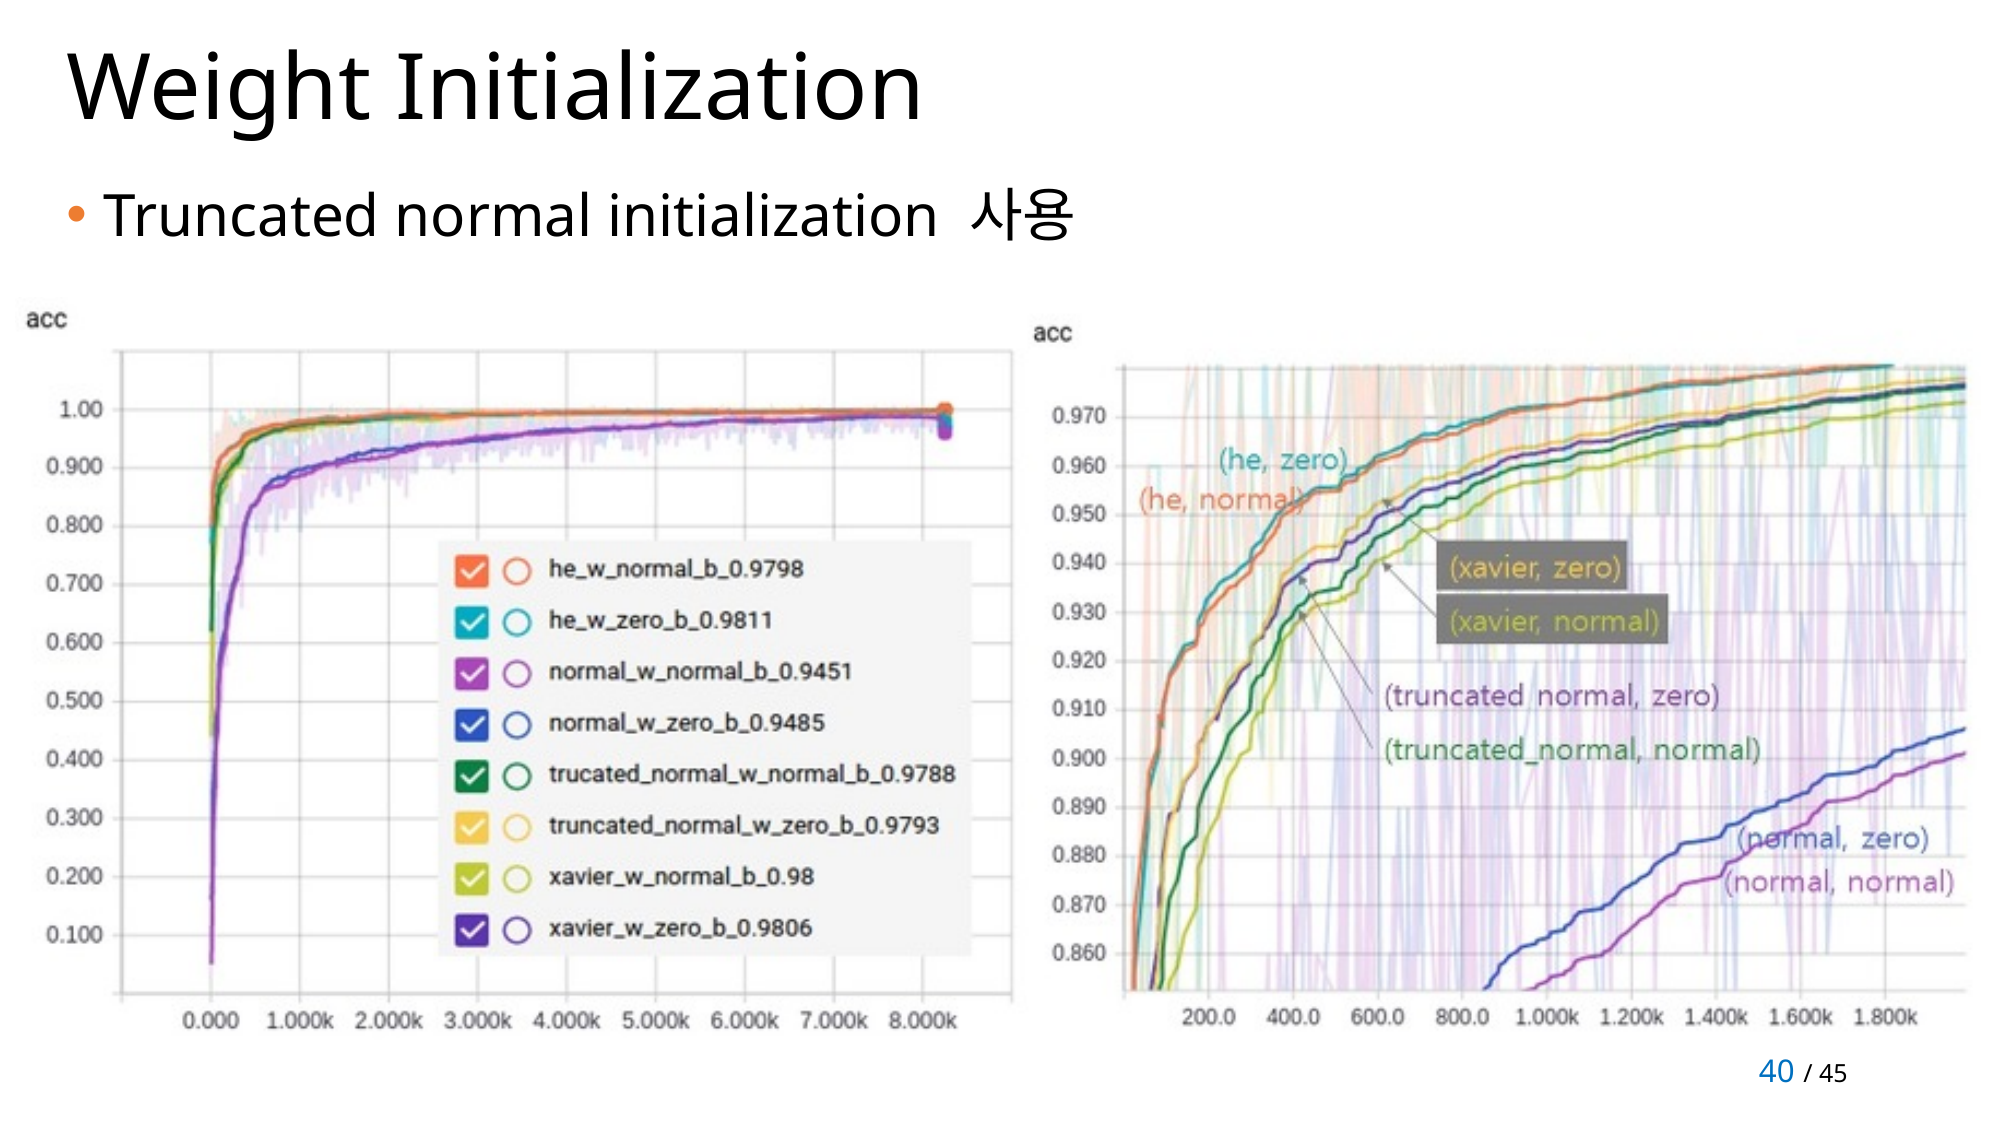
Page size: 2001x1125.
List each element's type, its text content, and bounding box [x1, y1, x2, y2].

title Weight Initialization [51, 18, 1961, 161]
picture [15, 297, 1981, 1040]
list Truncated normal initialization 사용 [51, 178, 1961, 297]
slide_number 40 / 45 [1412, 1042, 1863, 1103]
